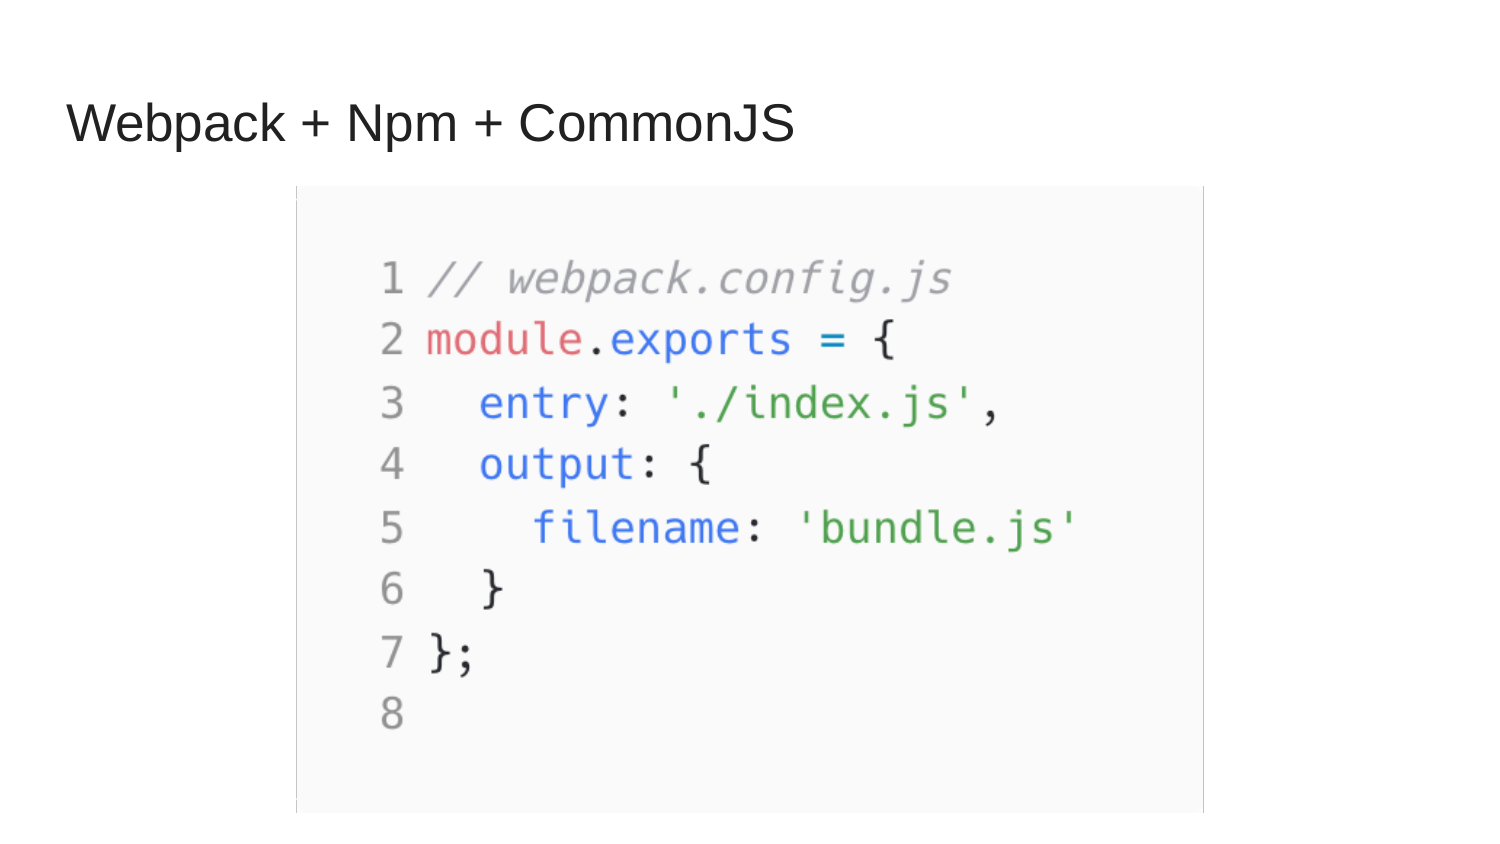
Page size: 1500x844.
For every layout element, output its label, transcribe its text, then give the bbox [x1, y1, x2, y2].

picture [295, 185, 1205, 814]
title Webpack + Npm + CommonJS [51, 72, 1449, 167]
